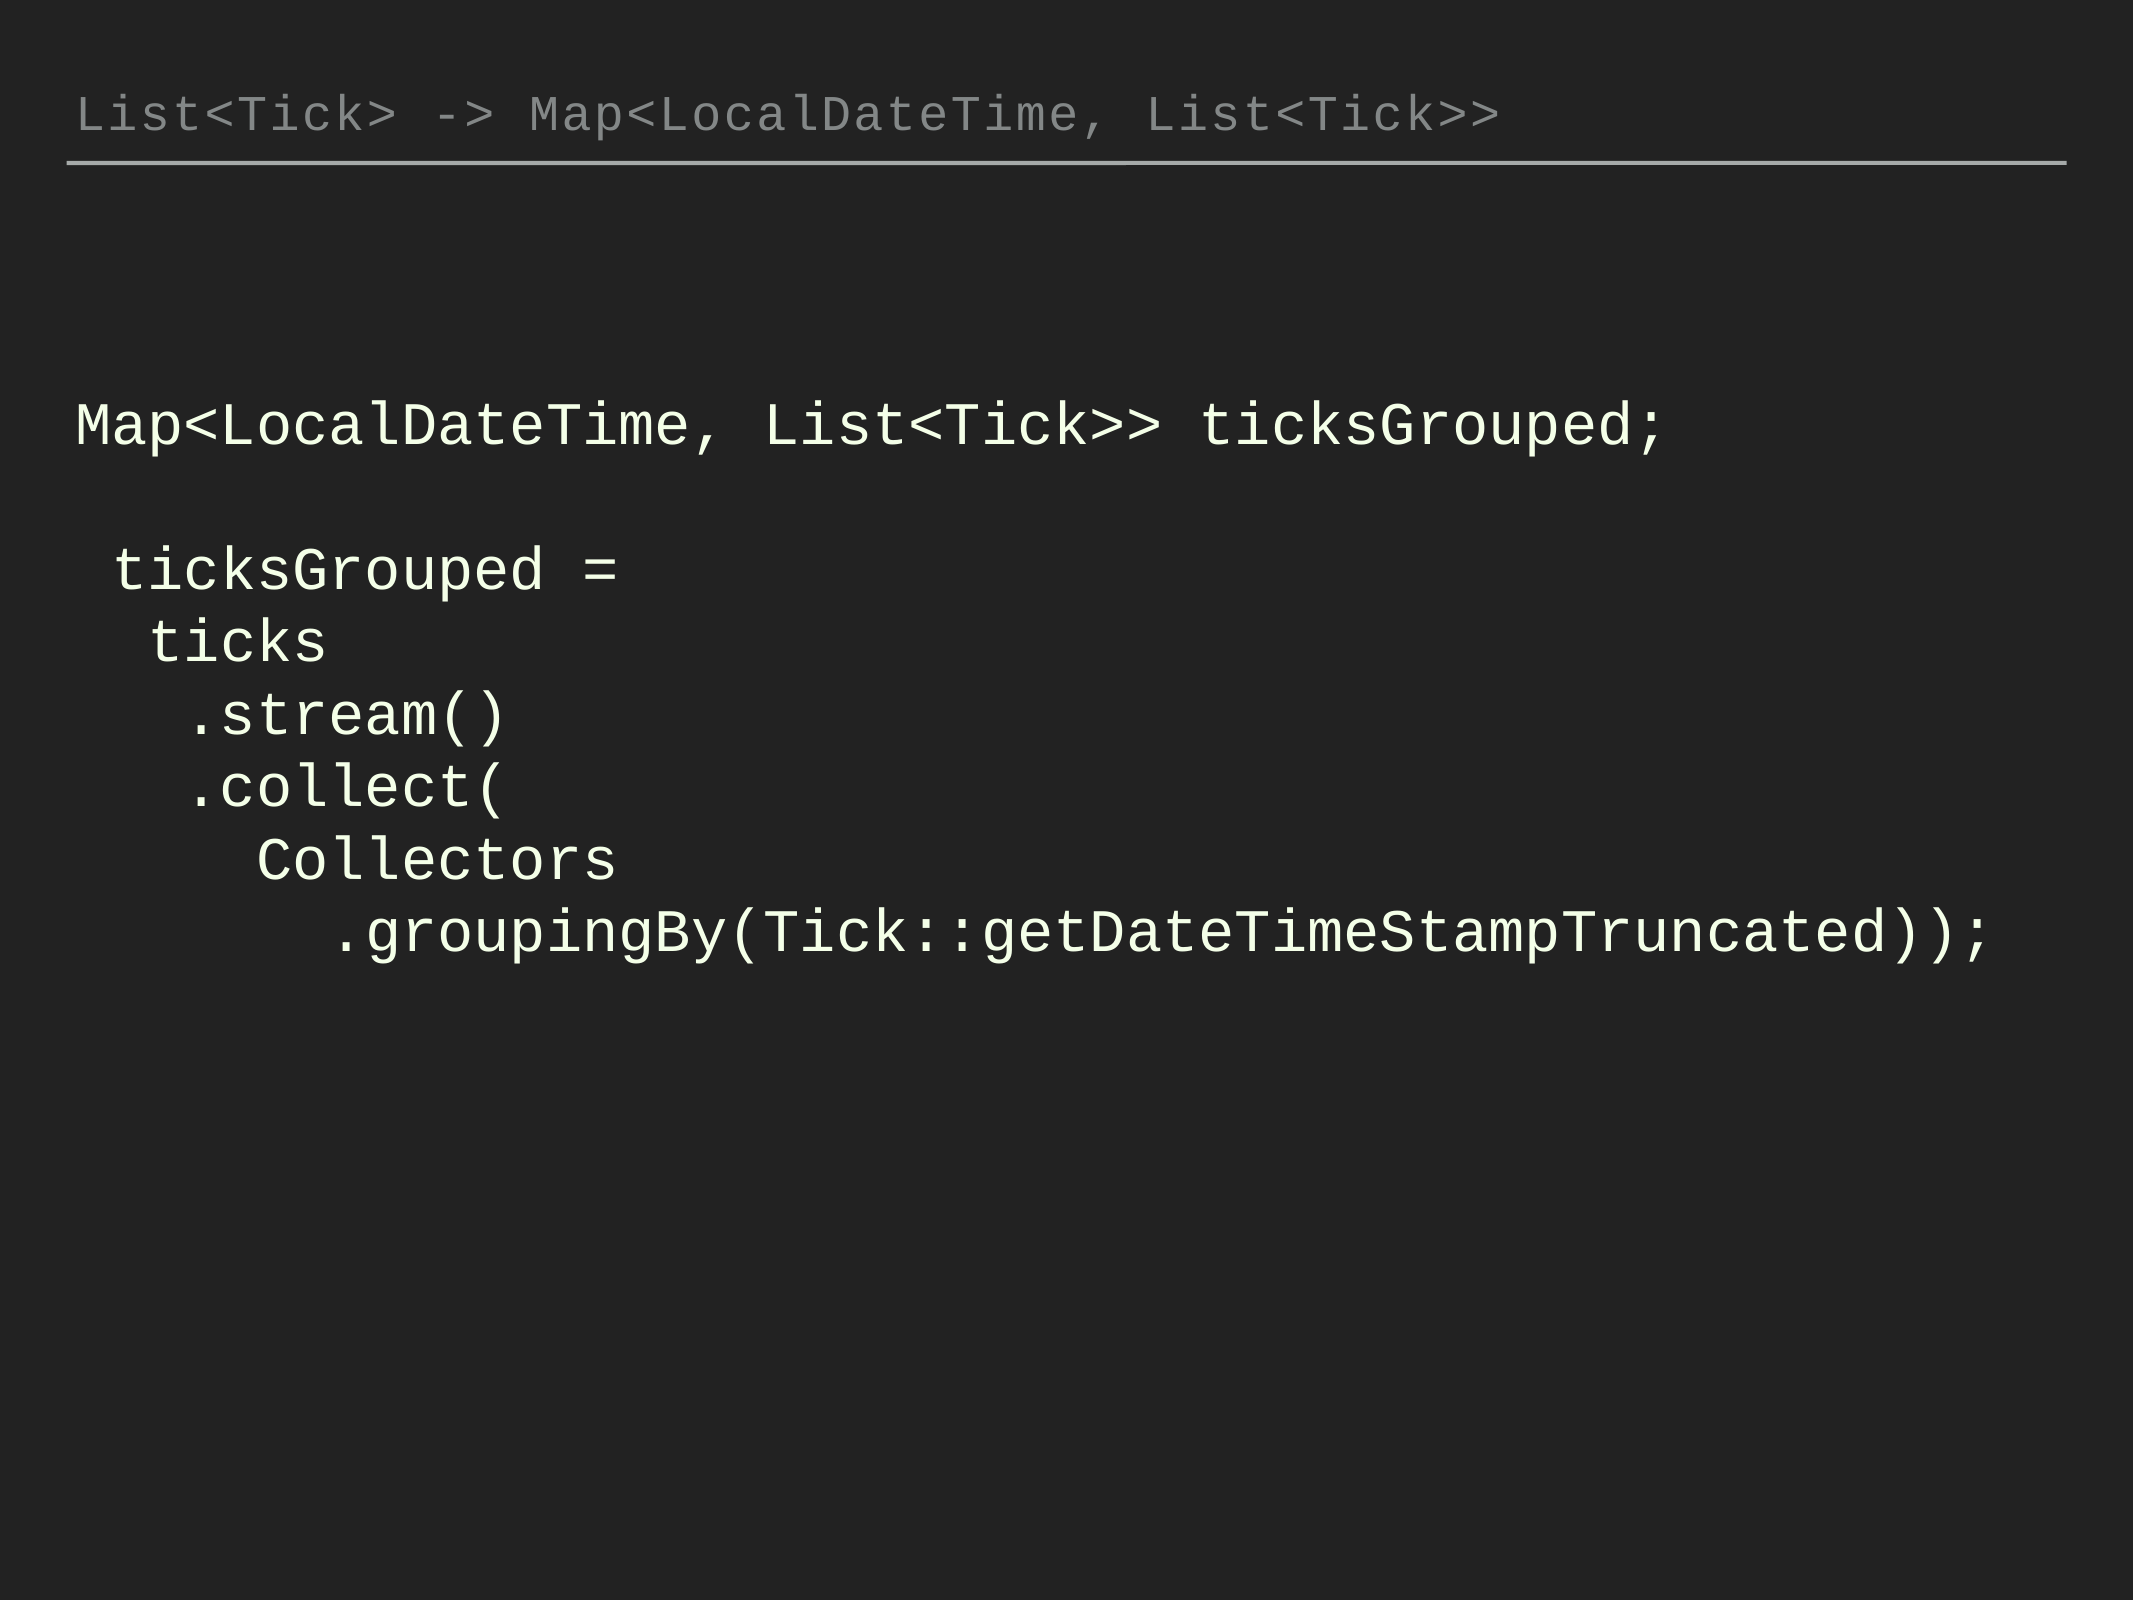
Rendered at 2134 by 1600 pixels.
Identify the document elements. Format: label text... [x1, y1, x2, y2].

list Map<LocalDateTime, List<Tick>> ticksGrouped; ticksGrouped = ticks .stream() .collect( Collectors .groupingBy(Tick::getDateTimeStampTruncated)); [66, 230, 2068, 1453]
list List<Tick> -> Map<LocalDateTime, List<Tick>> [66, 71, 1901, 150]
